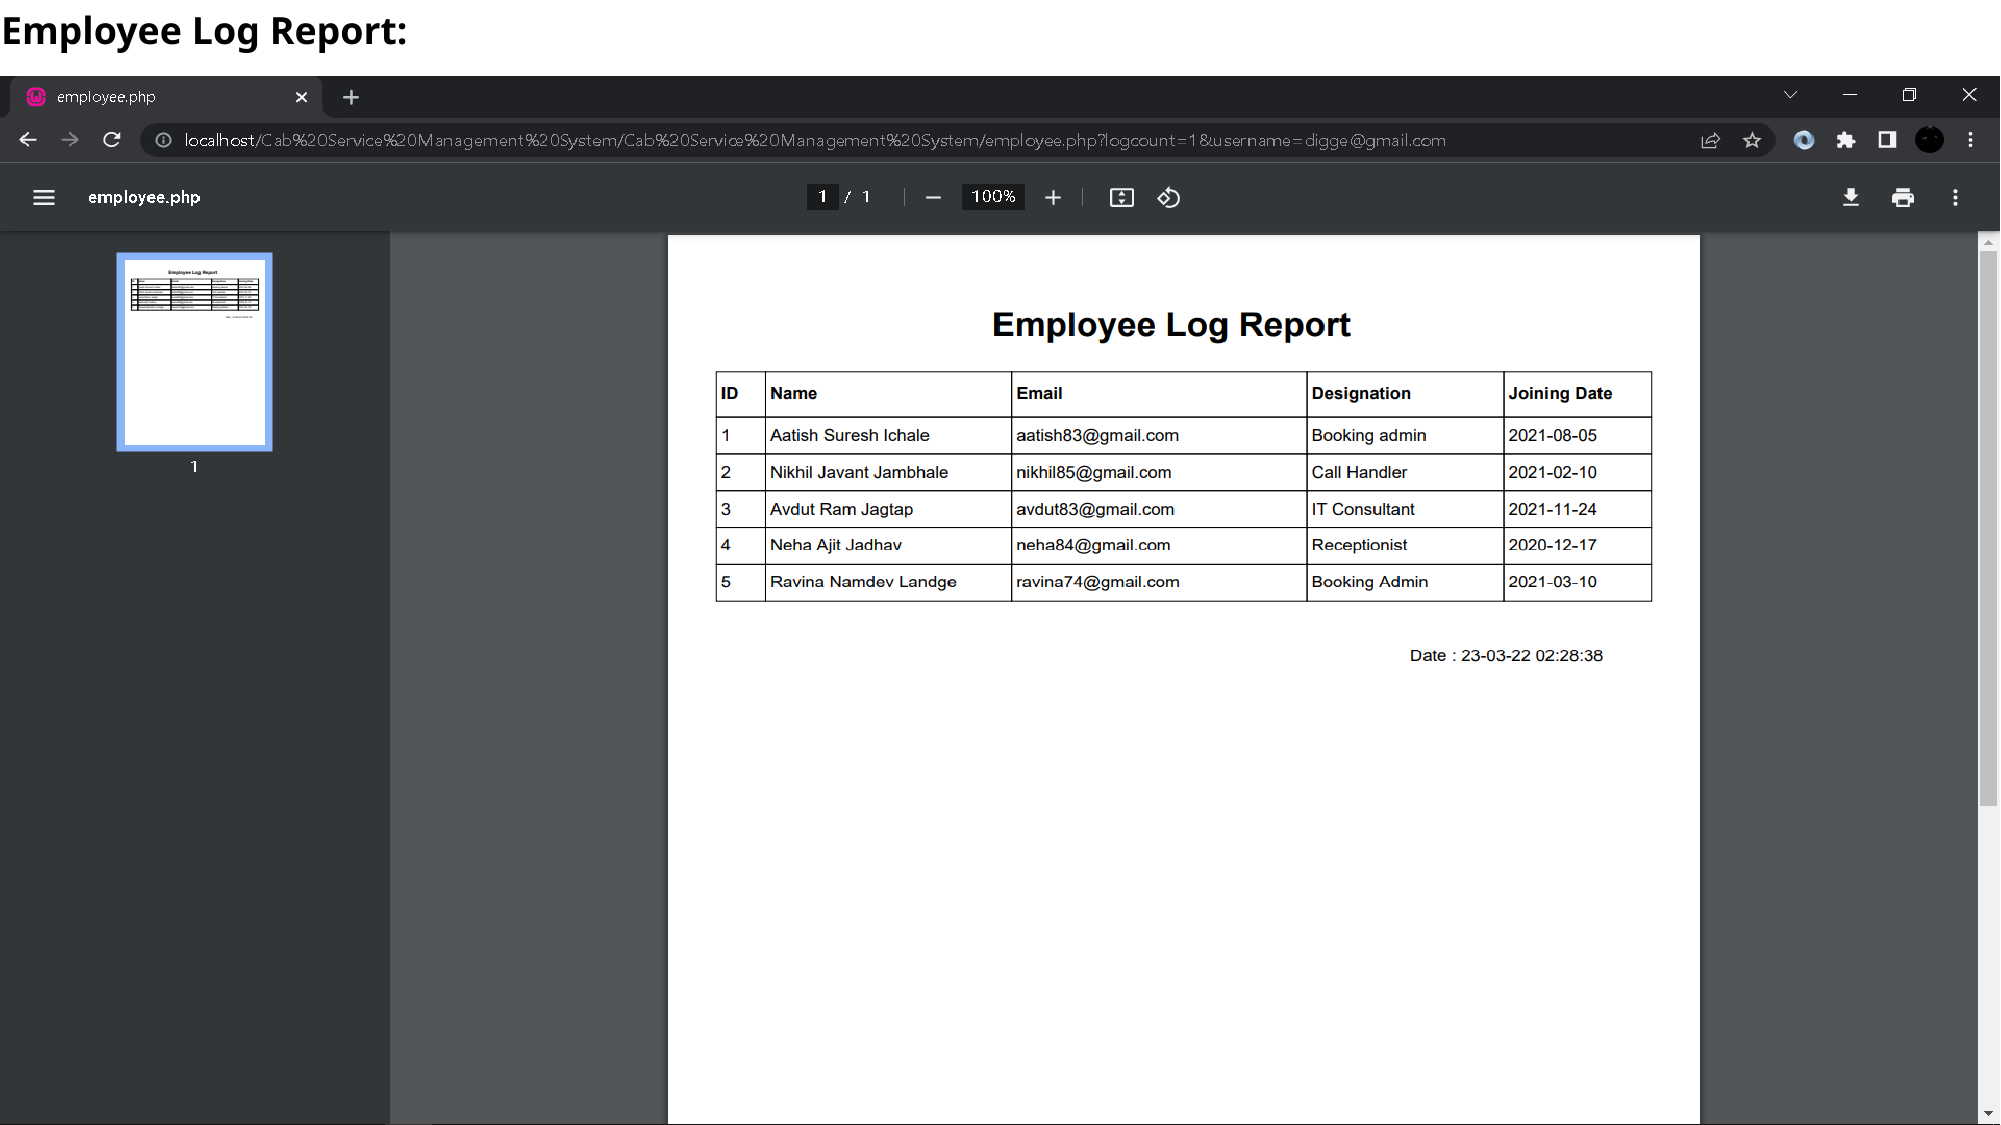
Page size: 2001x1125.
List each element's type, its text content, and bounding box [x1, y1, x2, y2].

text_box Employee Log Report: [0, 0, 423, 60]
picture [0, 76, 2000, 1125]
